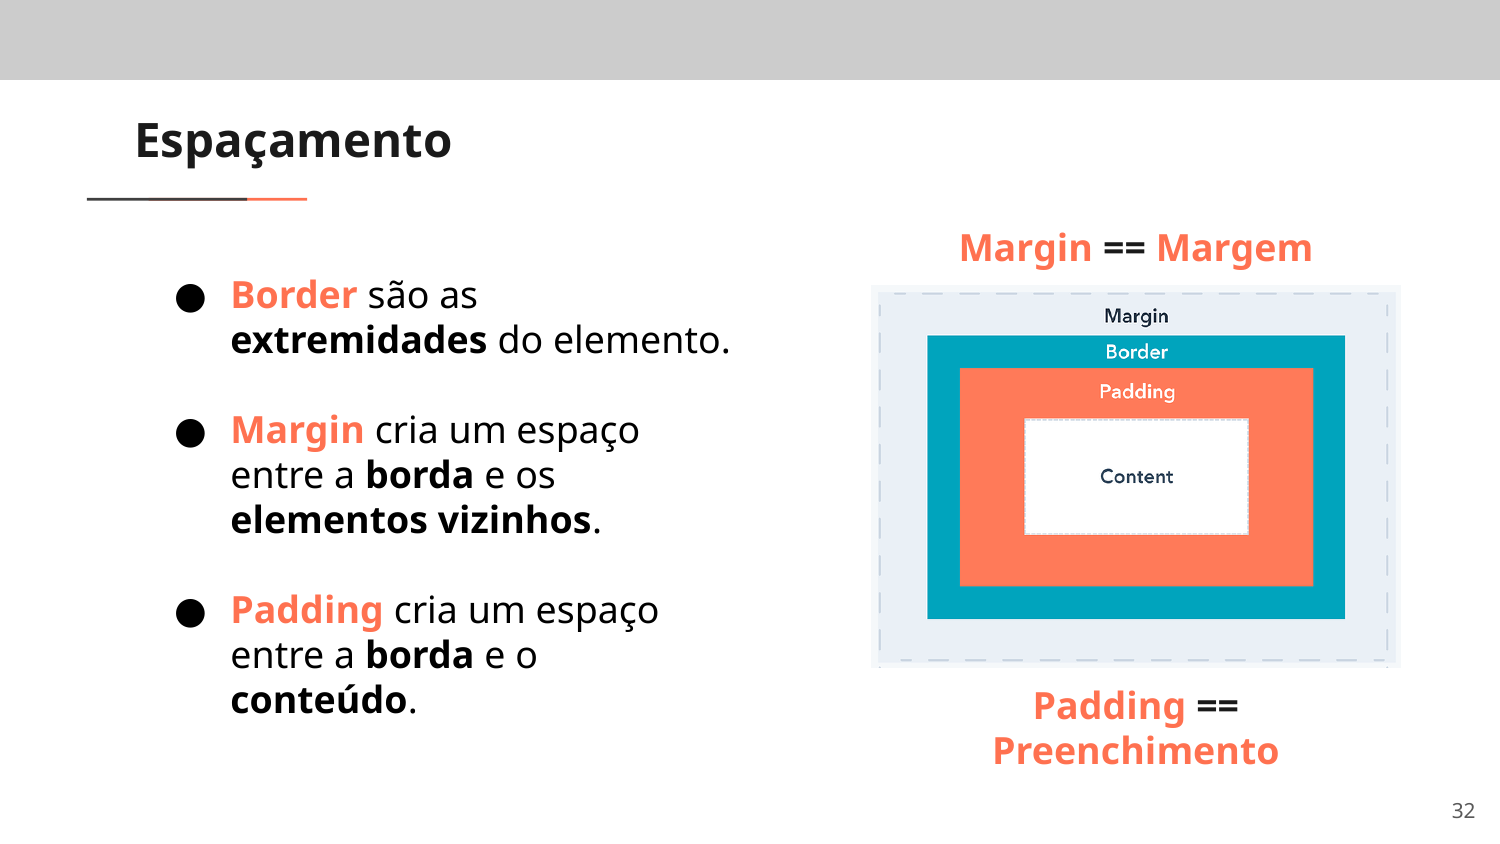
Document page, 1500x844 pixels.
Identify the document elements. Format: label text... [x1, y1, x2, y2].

text_box Padding == Preenchimento [889, 676, 1382, 788]
picture [871, 284, 1401, 668]
text_box Border são as extremidades do elemento. Margin cria um espaço entre a borda e os elementos vizinhos. Padding cria um espaço entre a borda e o conteúdo. [140, 256, 750, 737]
title Espaçamento [119, 94, 1381, 183]
slide_number ‹#› [1400, 779, 1491, 844]
text_box Margin == Margem [889, 209, 1382, 283]
